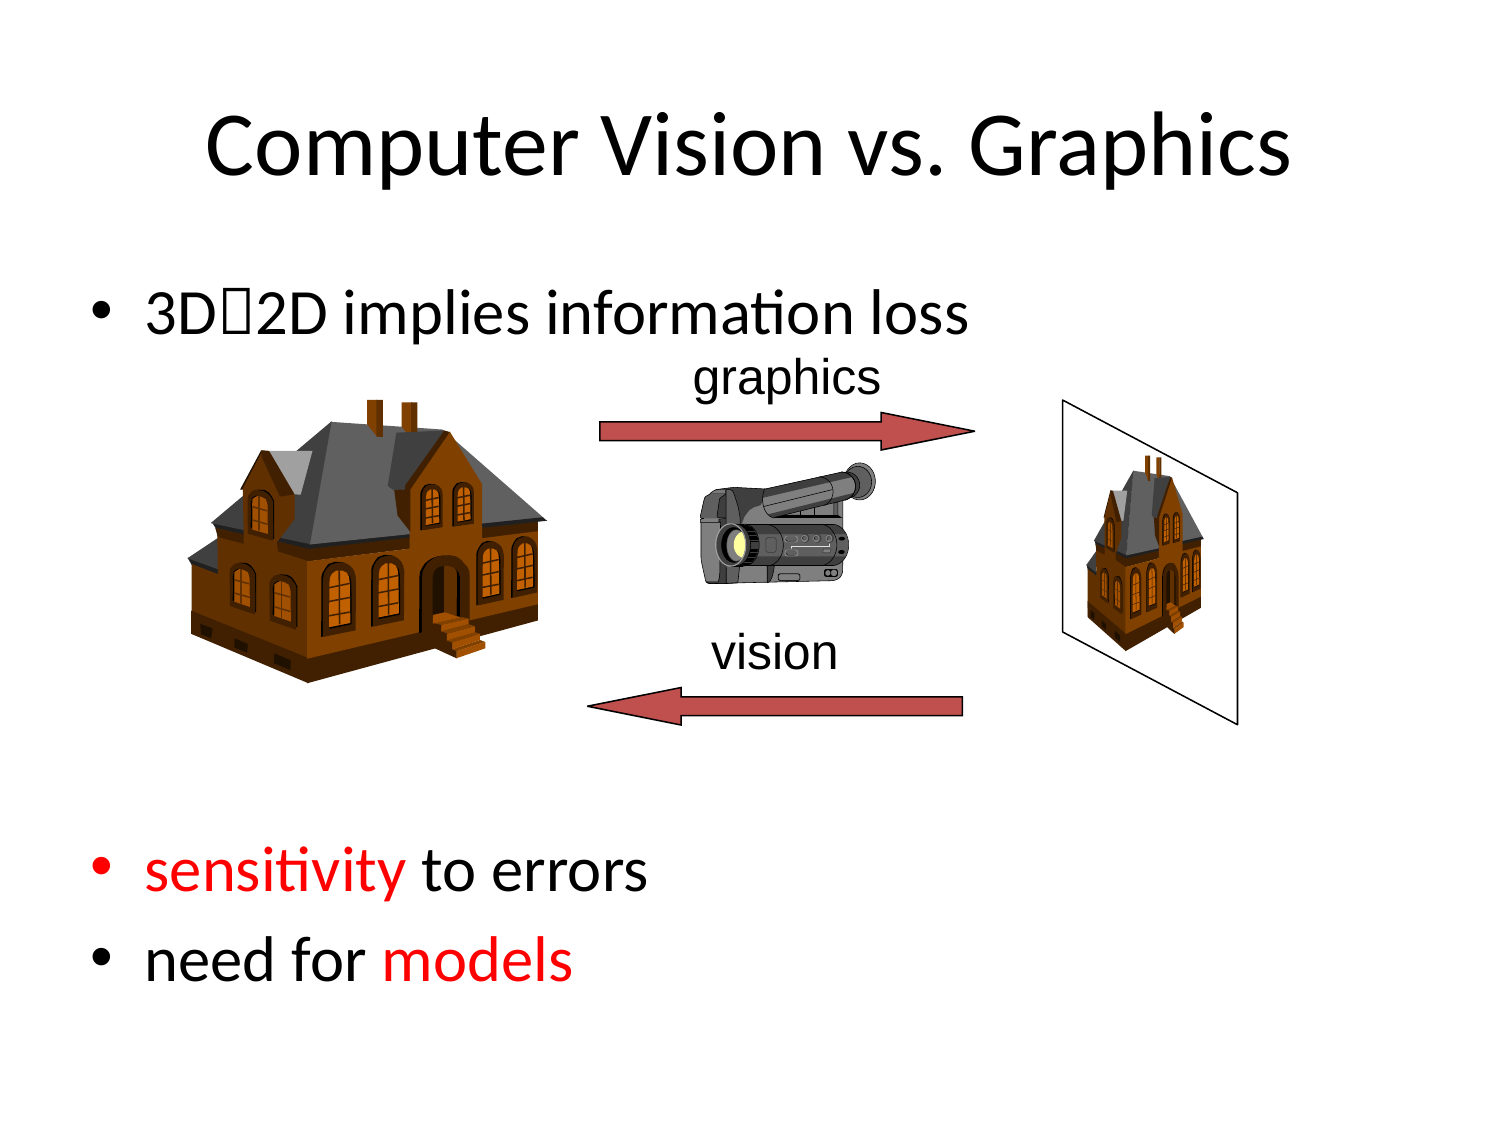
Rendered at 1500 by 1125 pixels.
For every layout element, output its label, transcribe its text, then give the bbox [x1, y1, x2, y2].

title Computer Vision vs. Graphics [75, 45, 1425, 233]
list 3D2D implies information loss sensitivity to errors need for models [75, 262, 1425, 1005]
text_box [187, 337, 1238, 726]
